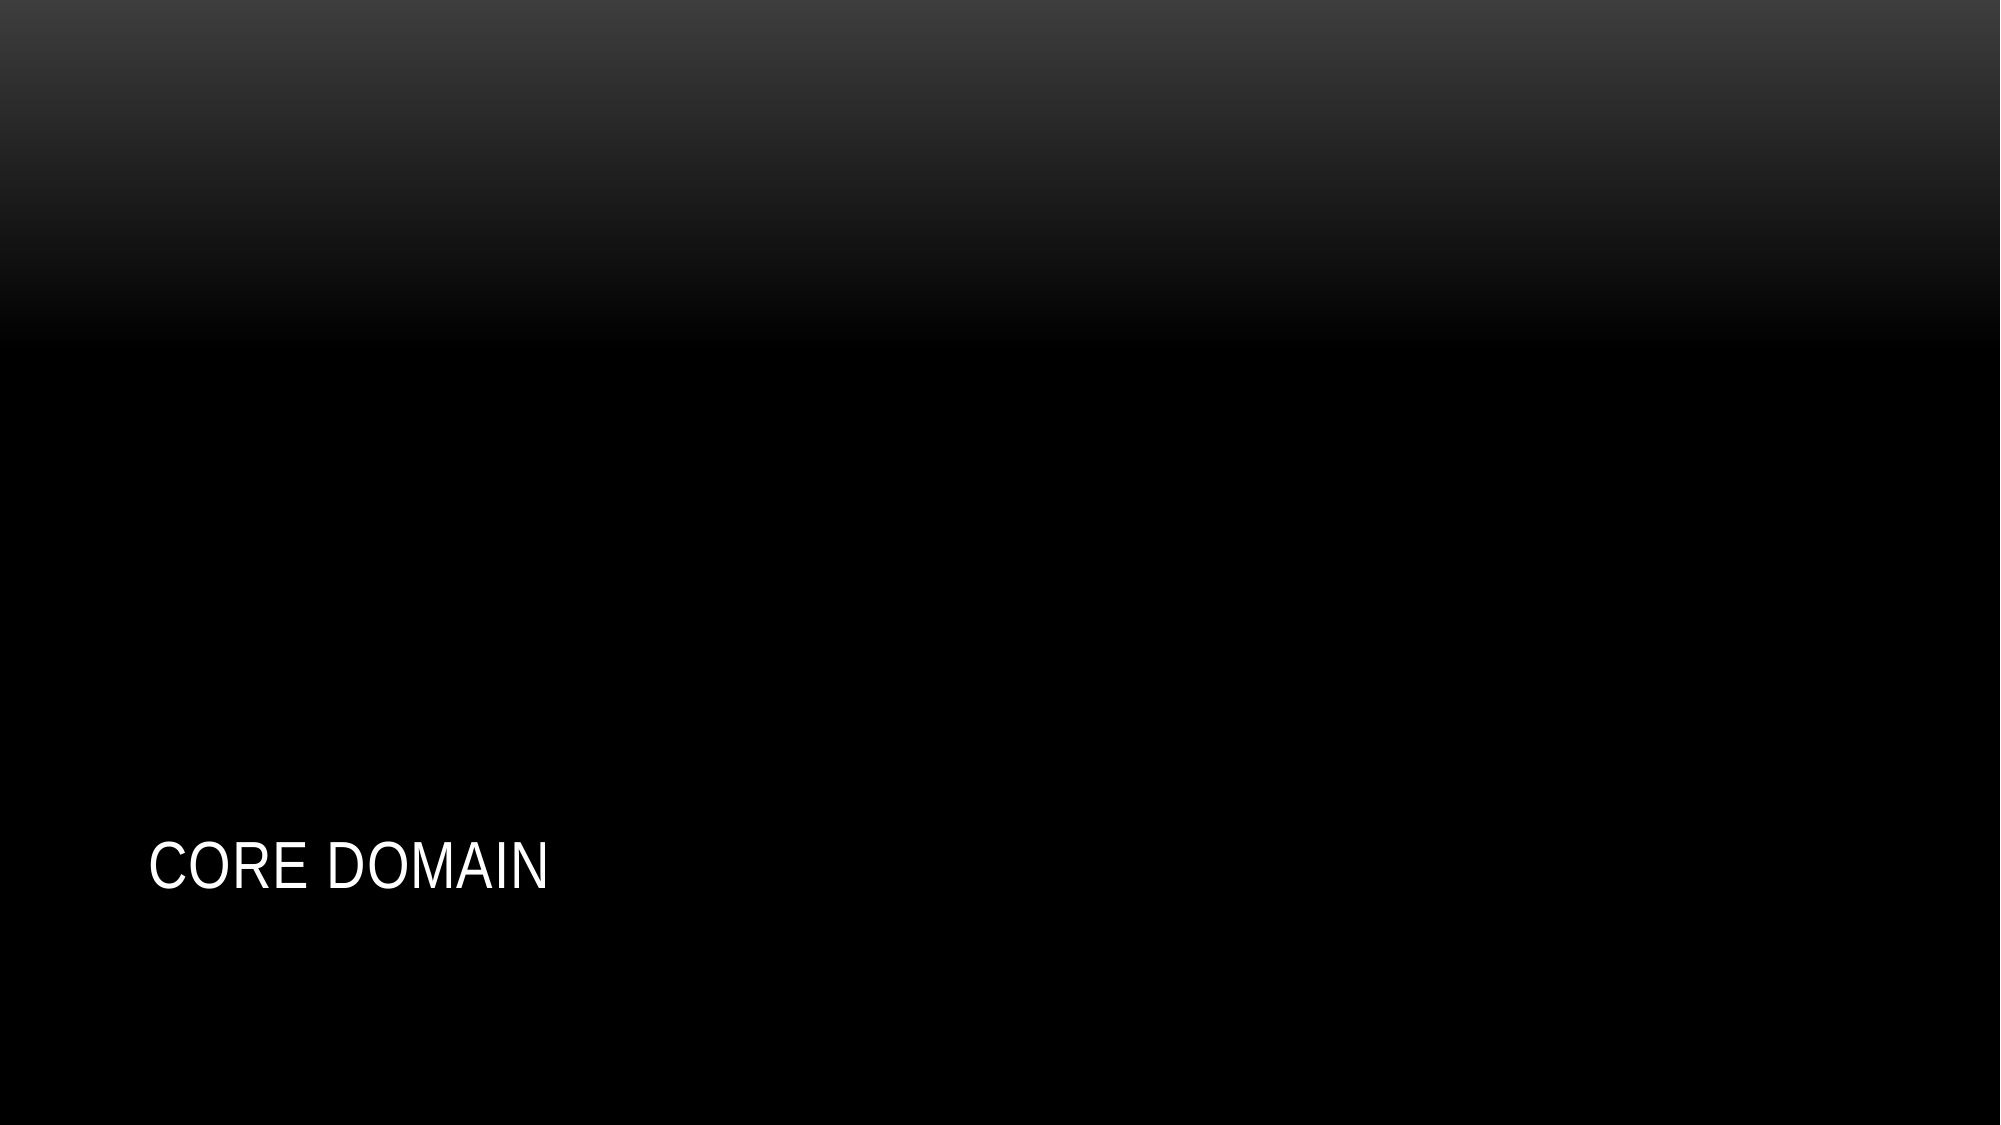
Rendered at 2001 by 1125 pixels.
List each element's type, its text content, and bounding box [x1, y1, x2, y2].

title CORE DOMAIN [133, 814, 1858, 1038]
